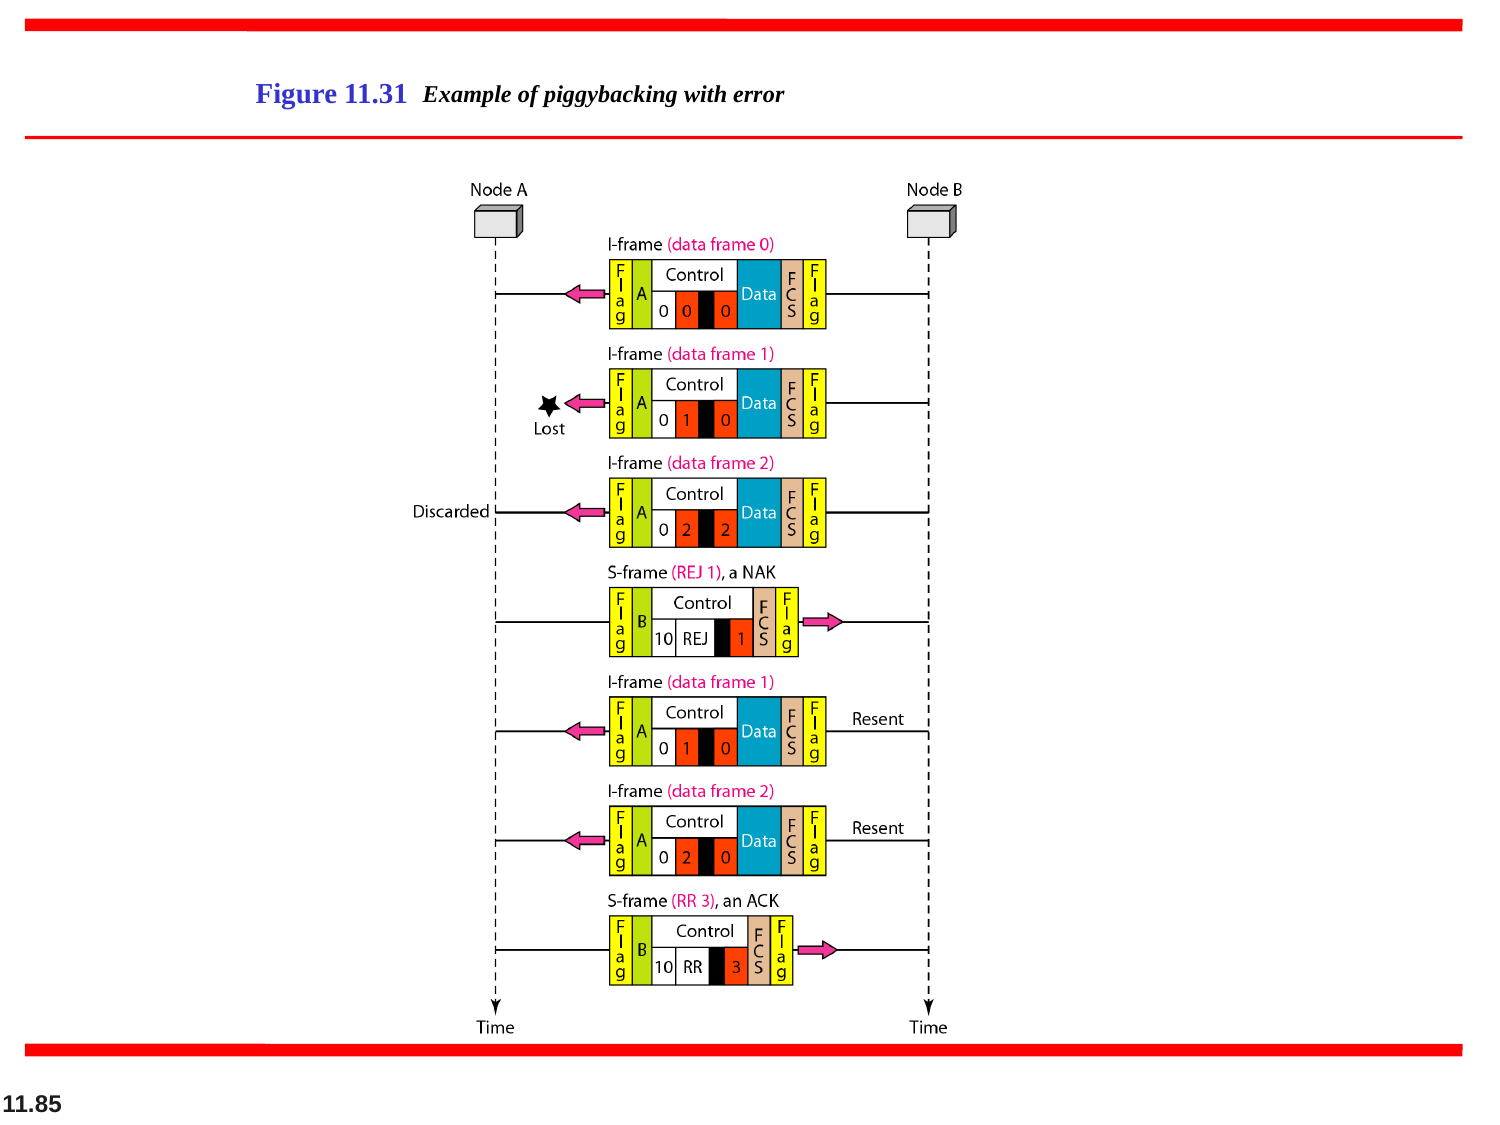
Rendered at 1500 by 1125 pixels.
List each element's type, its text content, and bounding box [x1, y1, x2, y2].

slide_number 11.85 [0, 1050, 300, 1125]
picture [412, 180, 963, 1038]
text_box Figure 11.31 Example of piggybacking with error [240, 37, 801, 117]
